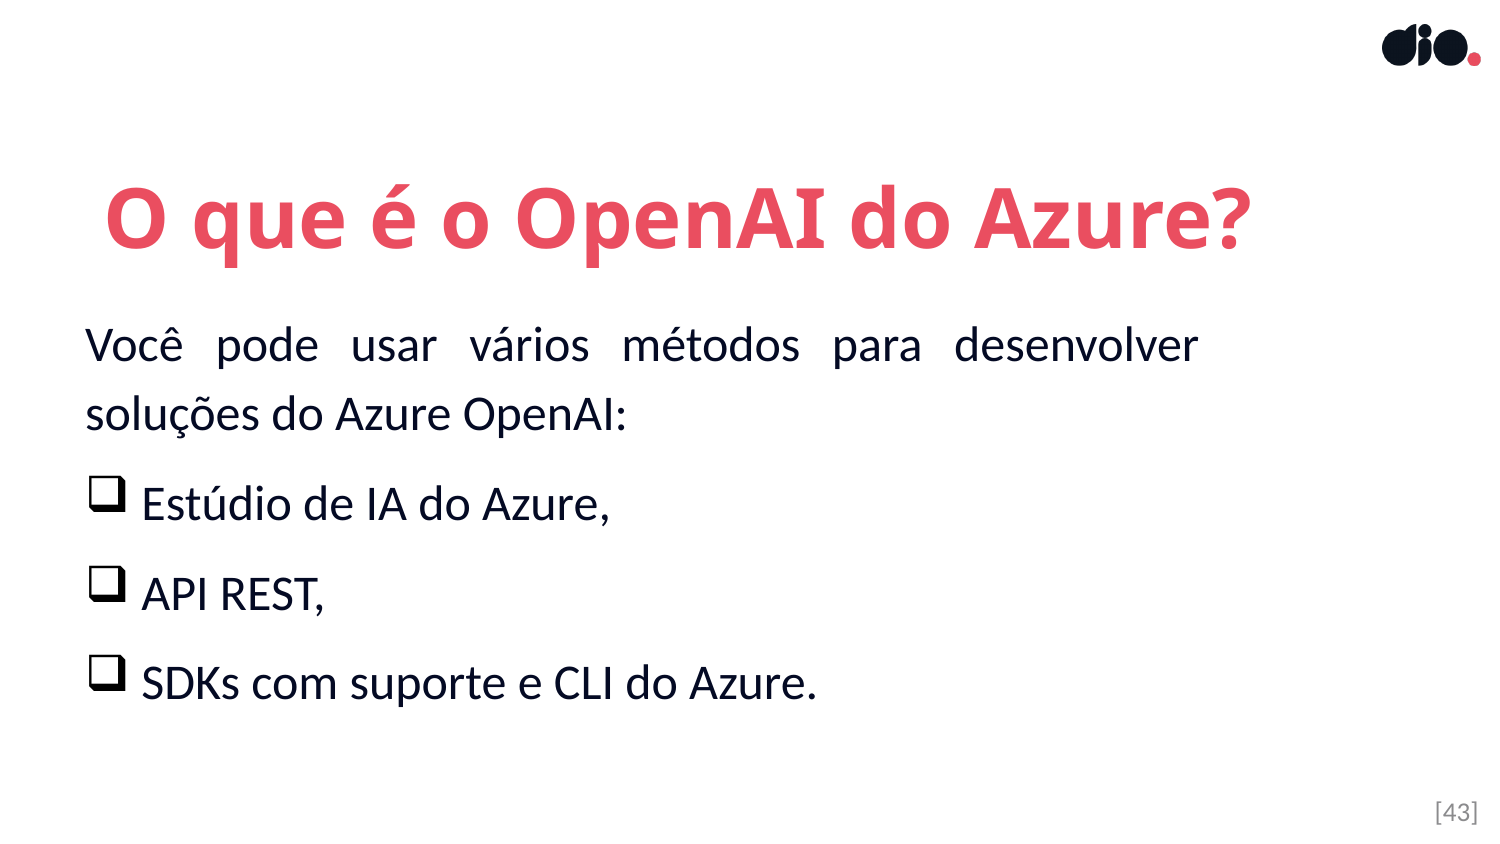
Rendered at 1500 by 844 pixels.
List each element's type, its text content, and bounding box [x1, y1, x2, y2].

picture [1382, 24, 1481, 66]
text_box Você pode usar vários métodos para desenvolver soluções do Azure OpenAI: Estúdio de IA do Azure, API REST, SDKs com suporte e CLI do Azure. [70, 421, 1216, 591]
slide_number [43] [1403, 779, 1494, 844]
text_box O que é o OpenAI do Azure? [88, 139, 1404, 278]
